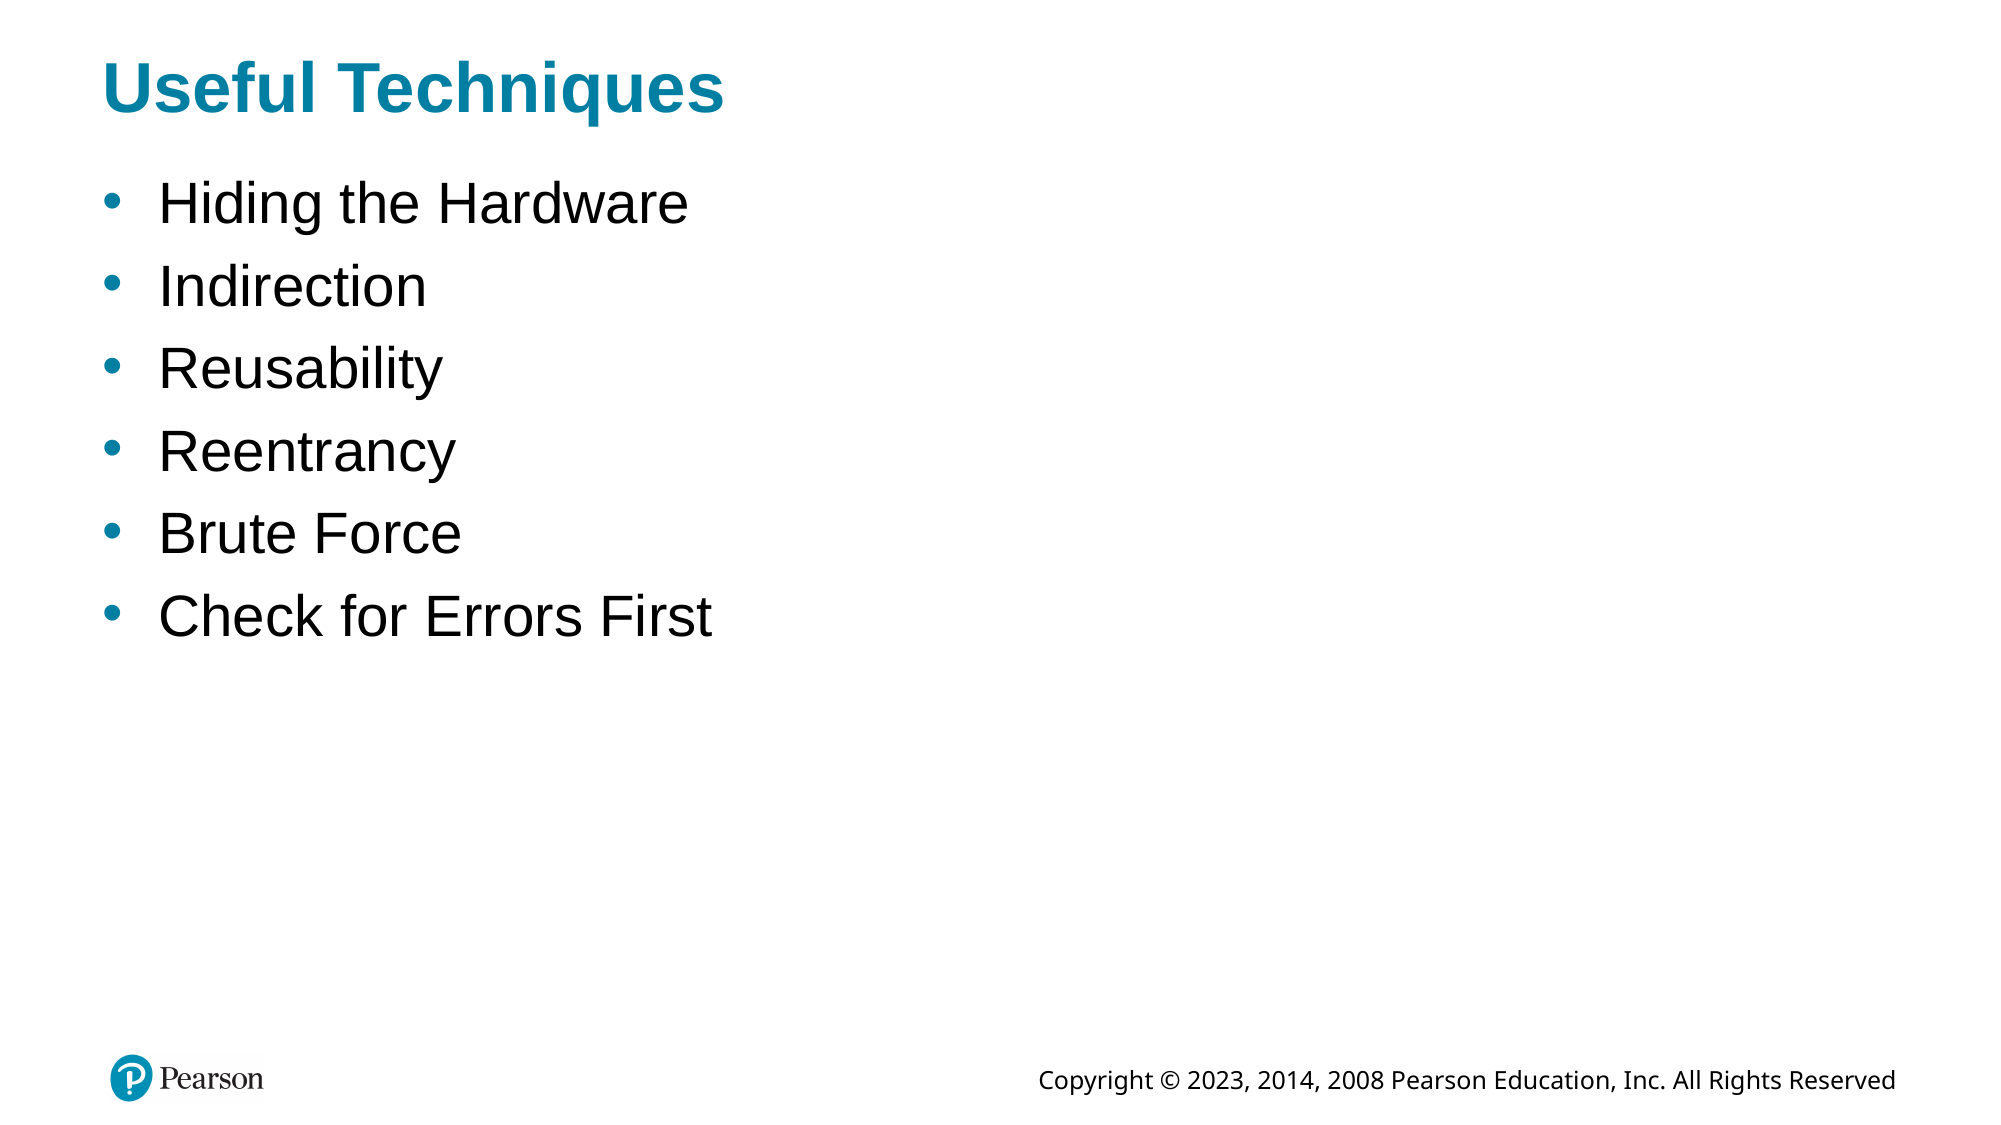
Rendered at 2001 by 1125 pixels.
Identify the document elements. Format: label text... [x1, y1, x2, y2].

picture [109, 1053, 265, 1103]
list Hiding the Hardware Indirection Reusability Reentrancy Brute Force Check for Errors First [102, 84, 1899, 729]
title Useful Techniques [102, 0, 1899, 84]
